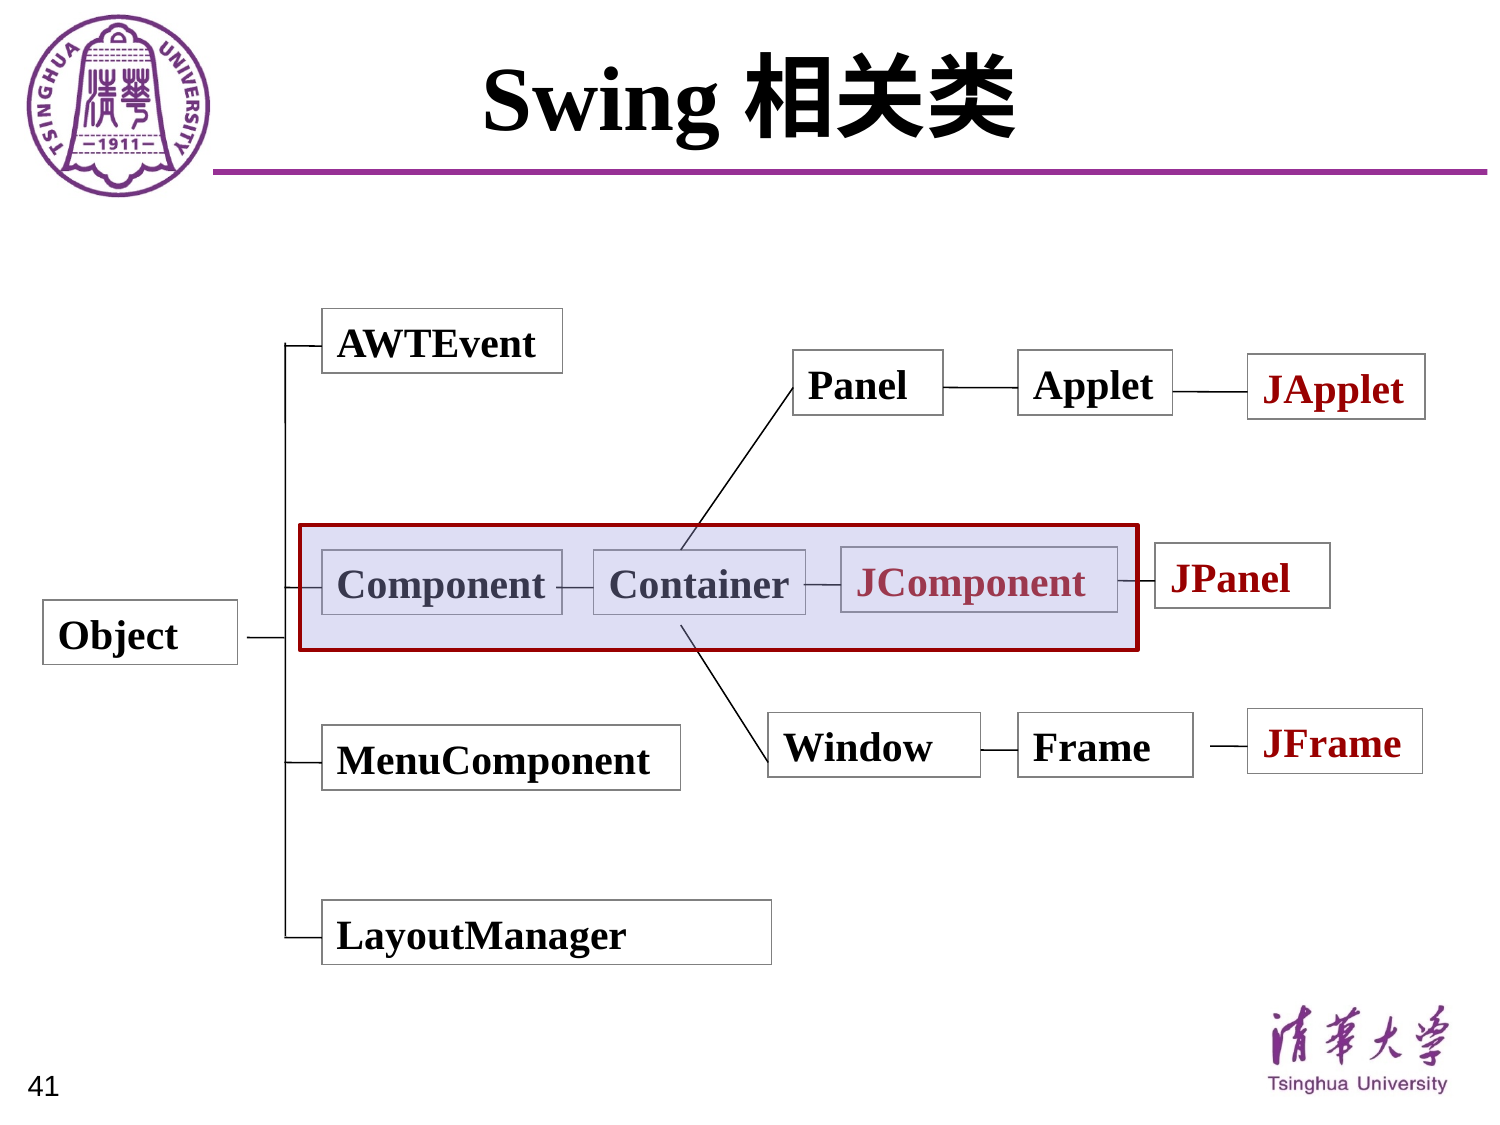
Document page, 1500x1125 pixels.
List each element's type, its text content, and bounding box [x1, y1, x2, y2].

picture [24, 12, 213, 37]
text_box Applet [1018, 350, 1173, 415]
text_box Panel [793, 350, 944, 415]
footer 41 [12, 1059, 176, 1125]
text_box LayoutManager [321, 900, 772, 965]
text_box JFrame [1247, 708, 1423, 774]
text_box Window [768, 712, 981, 778]
text_box JPanel [1155, 543, 1331, 608]
text_box JApplet [1247, 354, 1425, 419]
text_box Object [42, 600, 238, 665]
text_box AWTEvent [321, 308, 563, 374]
title Swing相关类 [24, 37, 1476, 151]
picture [24, 151, 213, 200]
text_box MenuComponent [321, 725, 681, 790]
picture [1262, 999, 1454, 1101]
text_box Frame [1018, 712, 1194, 778]
text_box [299, 525, 1138, 650]
